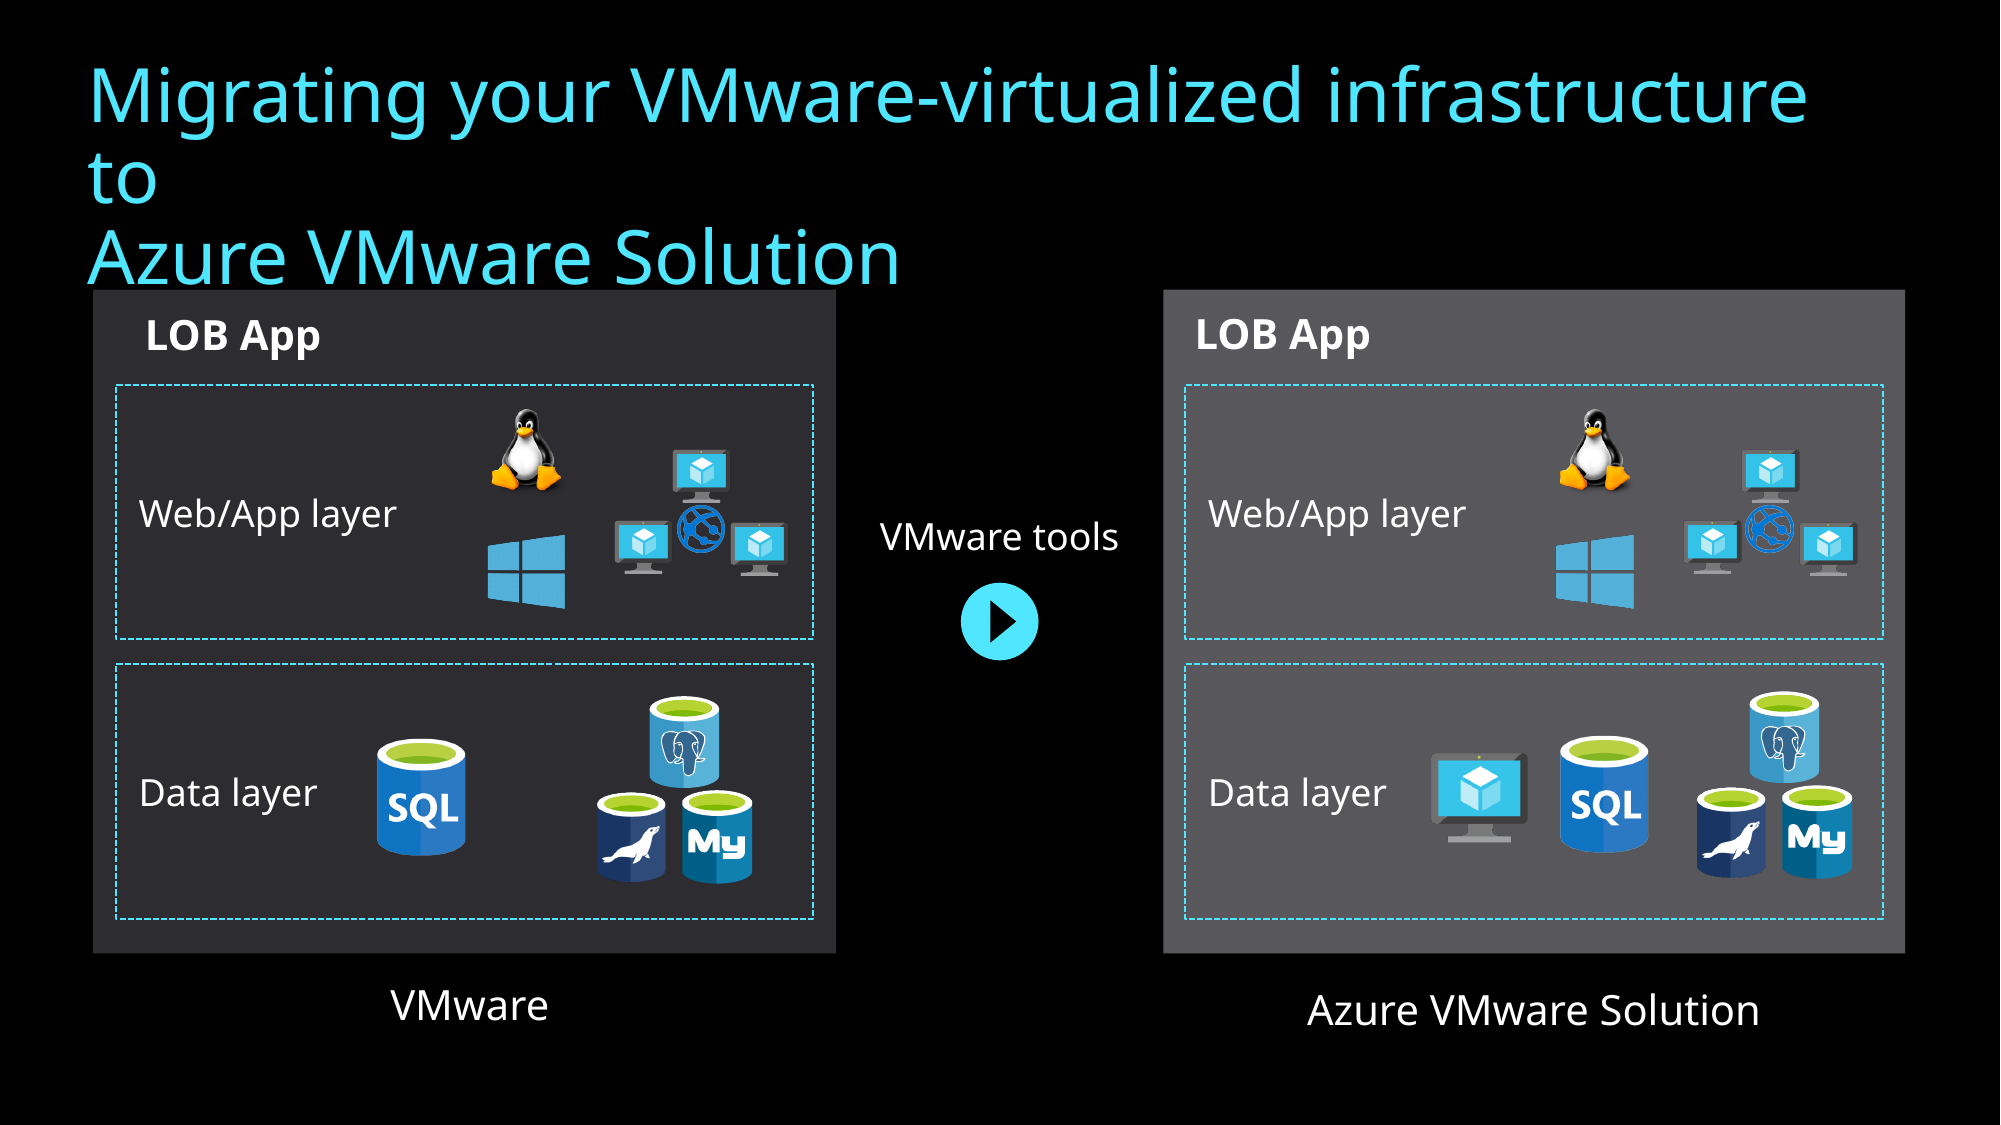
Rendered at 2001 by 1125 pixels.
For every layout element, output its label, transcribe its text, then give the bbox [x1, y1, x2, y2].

text_box Web/App layer [1185, 384, 1883, 640]
text_box Web/App layer [115, 384, 814, 640]
text_box Data layer [115, 664, 814, 919]
text_box VMware tools [853, 512, 1146, 558]
picture [1550, 734, 1660, 859]
picture [367, 737, 477, 862]
picture [1425, 742, 1534, 851]
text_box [1680, 443, 1860, 581]
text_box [578, 695, 753, 890]
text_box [957, 578, 1043, 665]
text_box [1163, 289, 1906, 954]
text_box LOB App [145, 306, 322, 367]
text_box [1678, 690, 1853, 885]
title Migrating your VMware-virtualized infrastructure to Azure VMware Solution [87, 50, 1906, 219]
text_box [611, 443, 792, 581]
text_box VMware [226, 978, 714, 1029]
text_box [1550, 409, 1639, 616]
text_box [482, 409, 570, 616]
text_box Azure VMware Solution [1290, 983, 1778, 1034]
text_box Data layer [1185, 664, 1883, 919]
text_box LOB App [1194, 306, 1372, 366]
text_box [93, 289, 837, 954]
